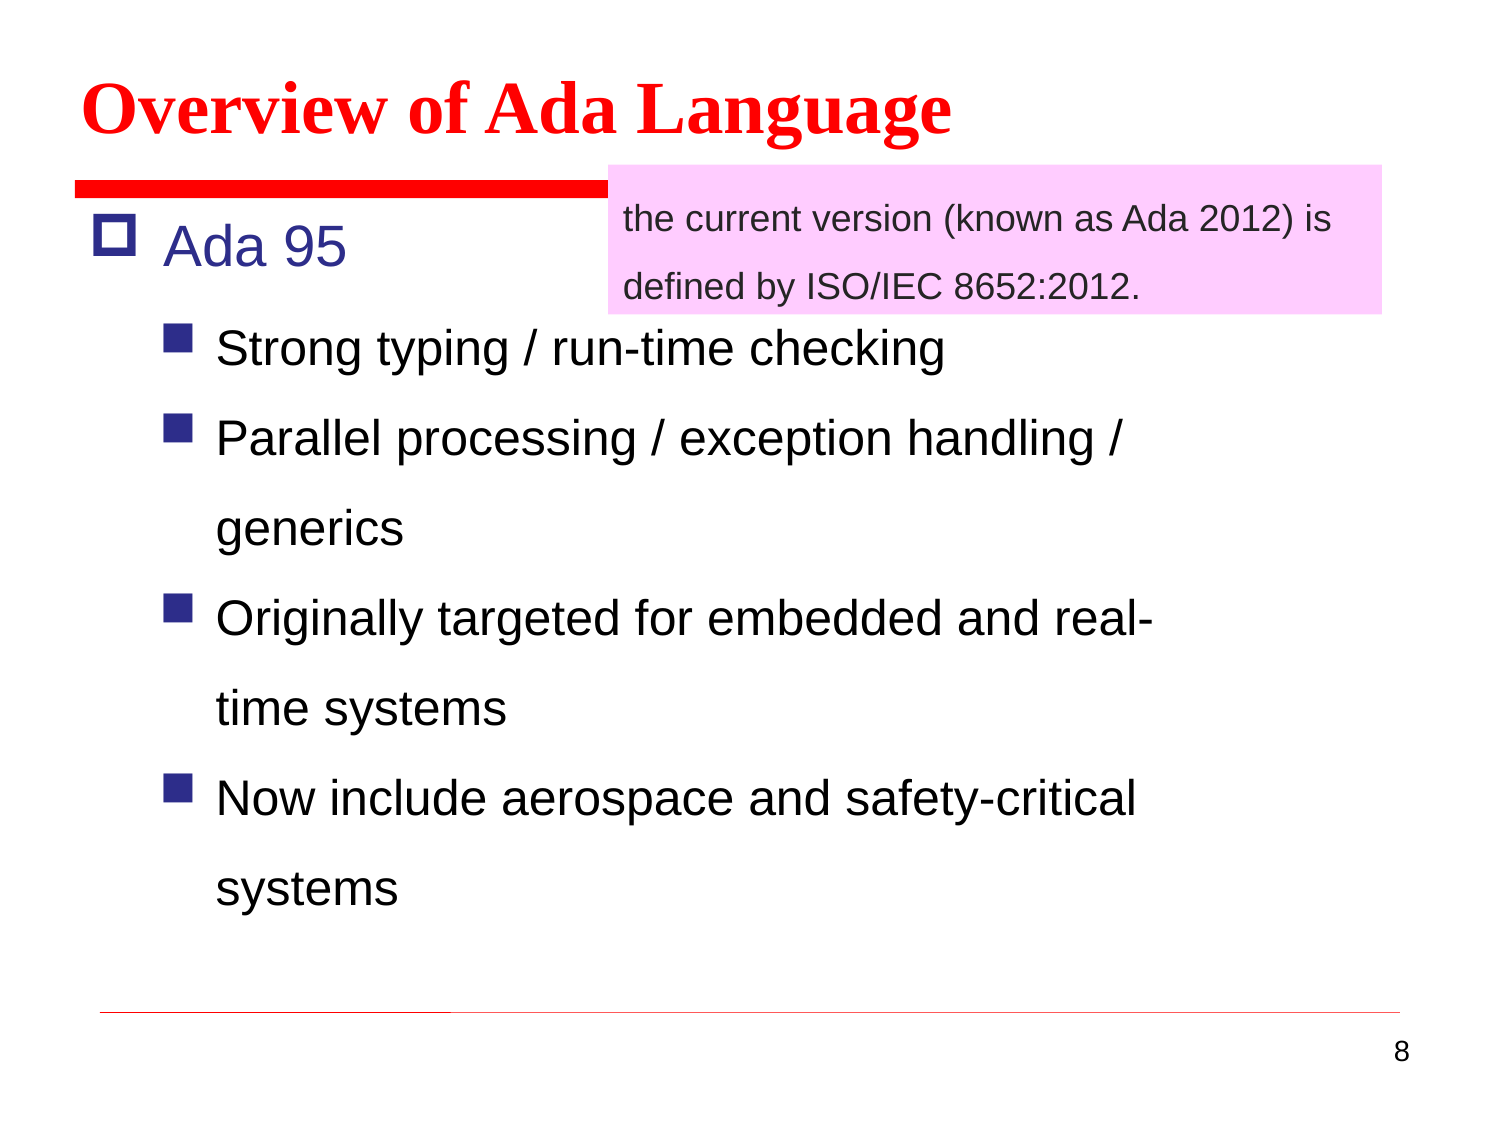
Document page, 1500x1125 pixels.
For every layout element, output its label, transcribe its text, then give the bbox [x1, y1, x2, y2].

text_box Overview of Ada Language [80, 78, 954, 149]
text_box Strong typing / run-time checking Parallel processing / exception handling / generics Originally targeted for embedded and real-time systems Now include aerospace and safety-critical systems [159, 284, 1223, 915]
slide_number 8 [1074, 1024, 1426, 1103]
text_box the current version (known as Ada 2012) is defined by ISO/IEC 8652:2012. [608, 164, 1382, 315]
text_box Ada 95 [88, 227, 608, 278]
